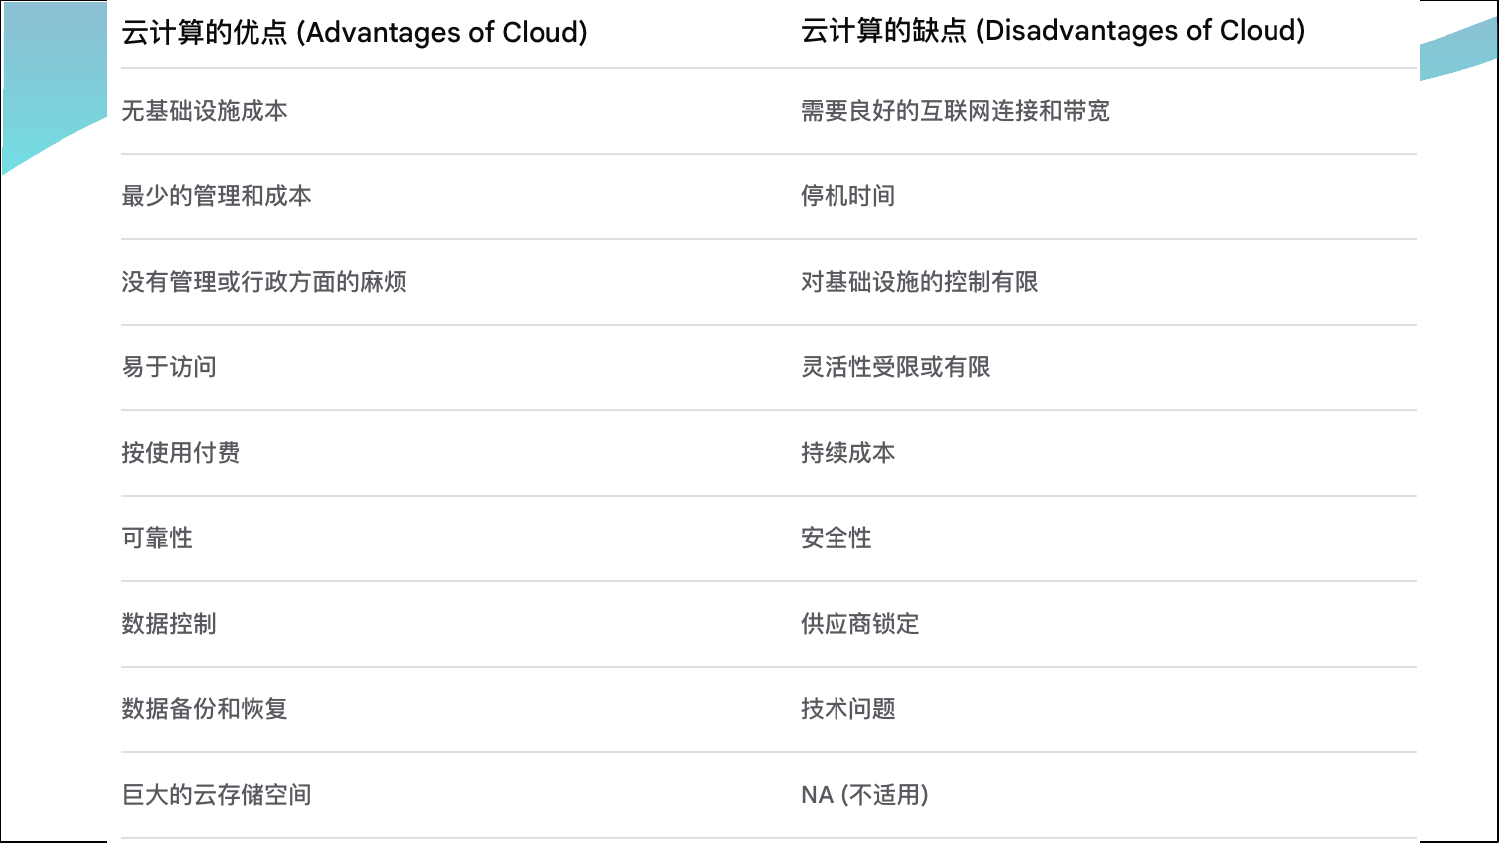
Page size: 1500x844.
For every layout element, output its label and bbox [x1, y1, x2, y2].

picture [106, 0, 1420, 844]
